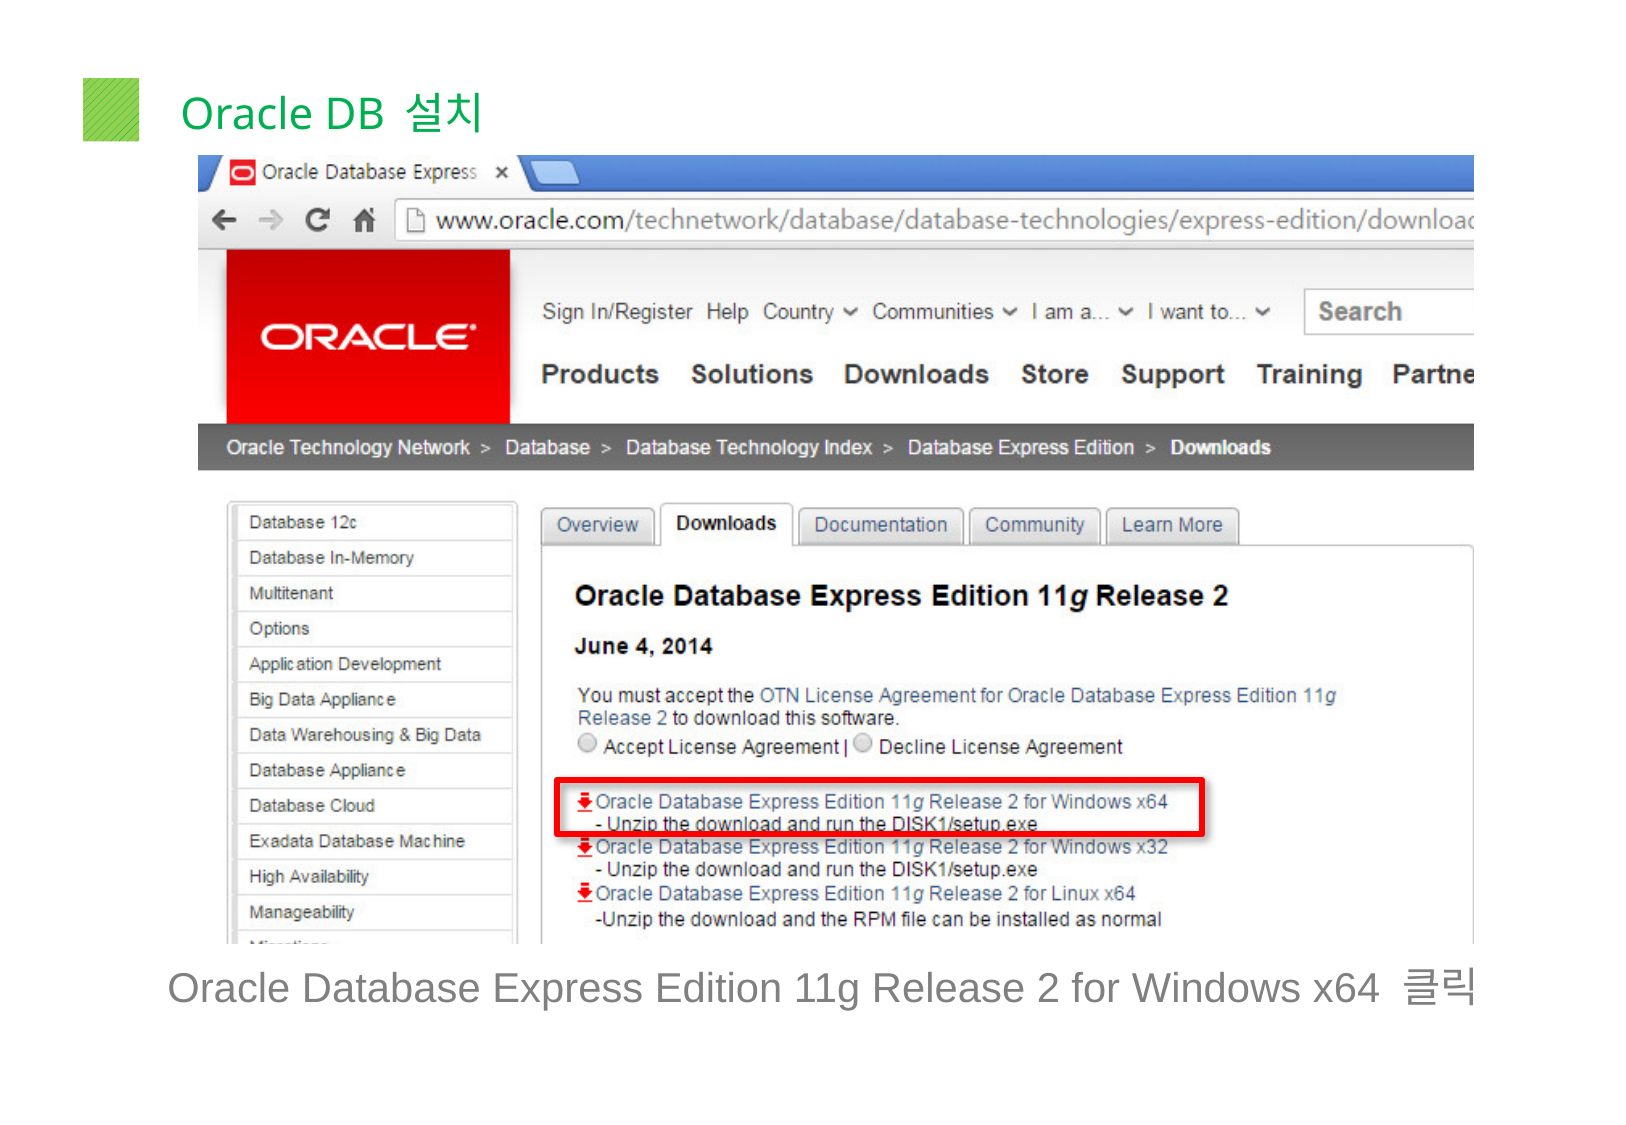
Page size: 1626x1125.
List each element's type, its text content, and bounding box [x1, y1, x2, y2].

list Oracle DB 설치 [162, 77, 506, 154]
text_box Oracle Database Express Edition 11g Release 2 for Windows x64 클릭 [43, 952, 1604, 1059]
picture [197, 155, 1475, 944]
